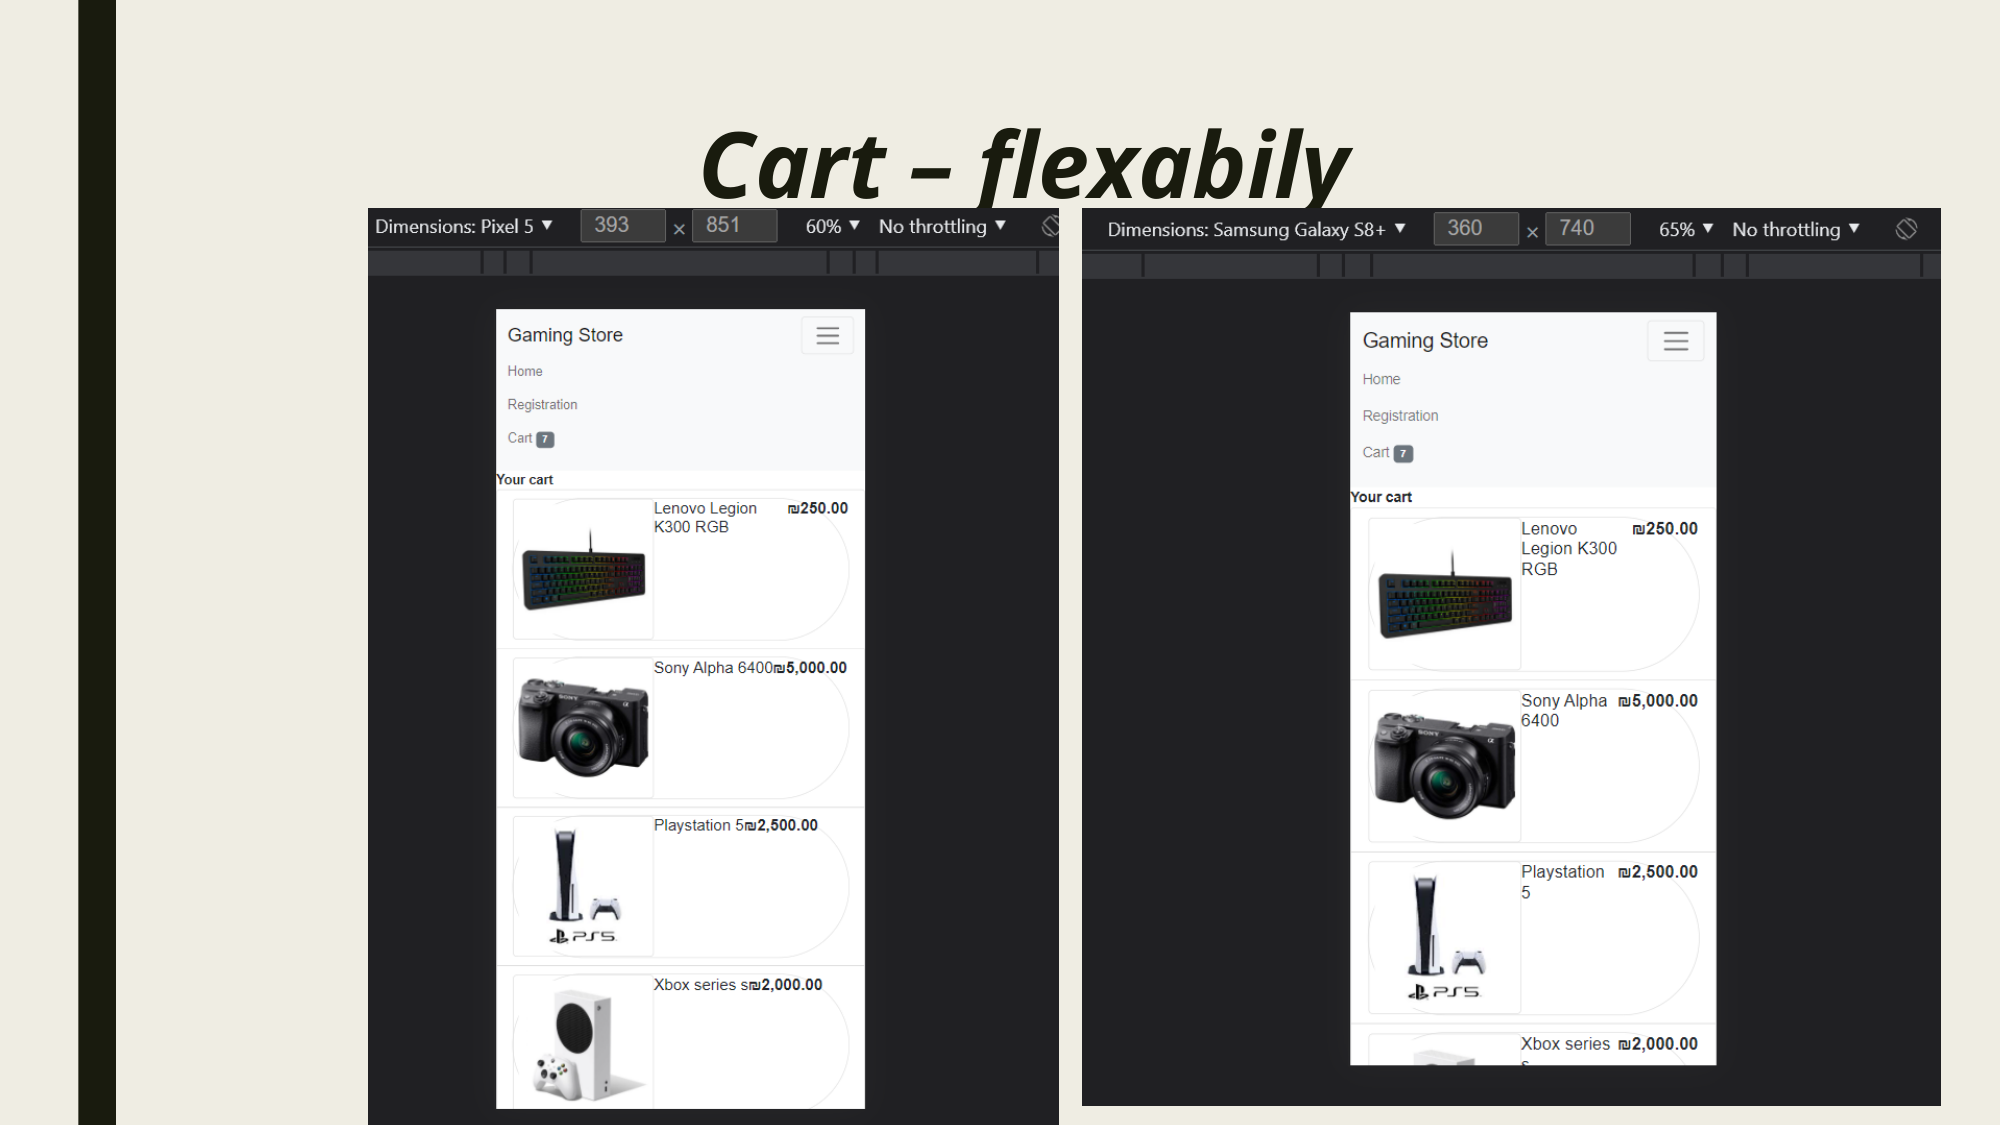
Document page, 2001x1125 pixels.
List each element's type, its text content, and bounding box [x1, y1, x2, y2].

title Cart – flexabily [225, 112, 1800, 357]
picture [367, 208, 1059, 1125]
picture [1082, 208, 1941, 1106]
